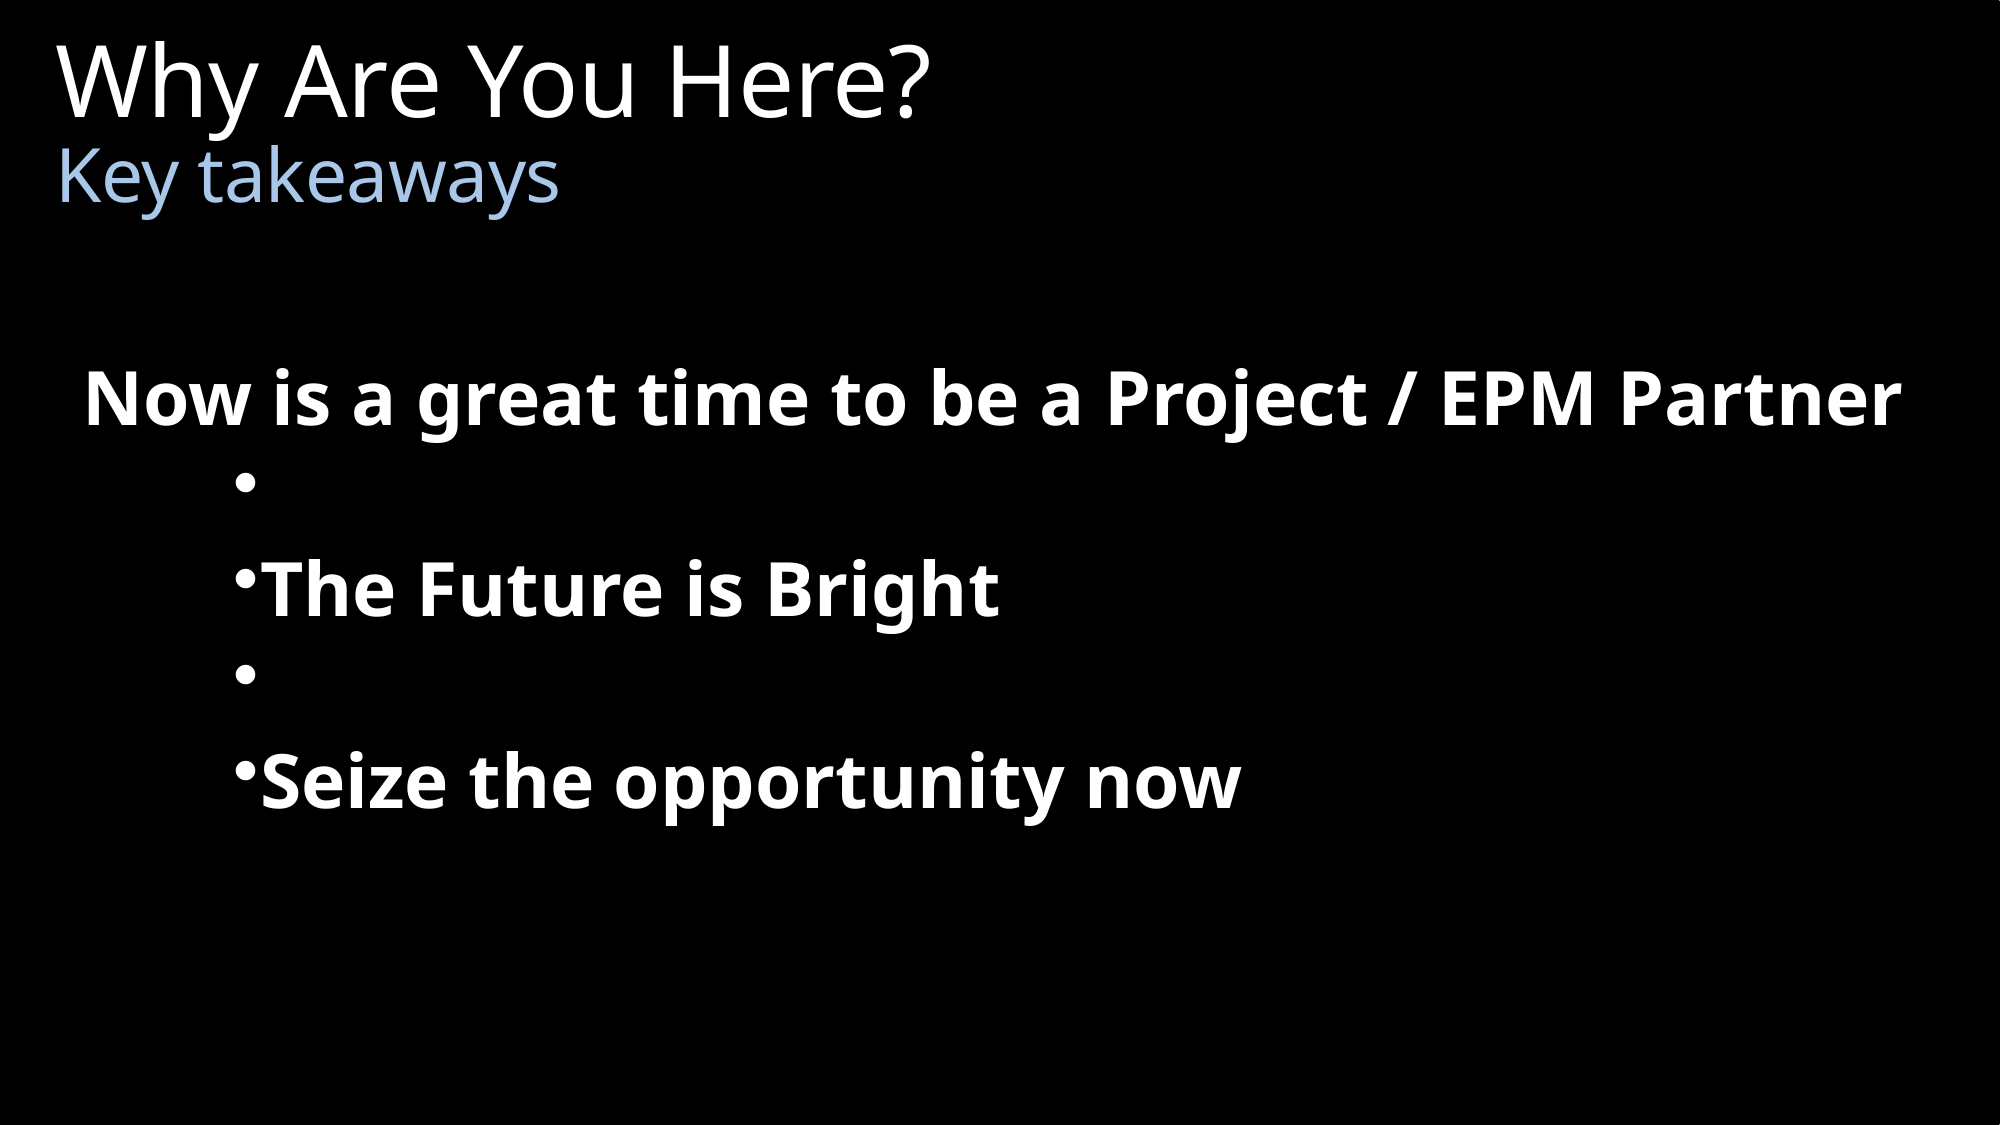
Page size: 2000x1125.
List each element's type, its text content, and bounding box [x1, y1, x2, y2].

list Now is a great time to be a Project / EPM Partner The Future is Bright Seize the opportunity now [67, 343, 1930, 878]
text_box Why Are You Here? Key takeaways [55, 17, 1888, 219]
